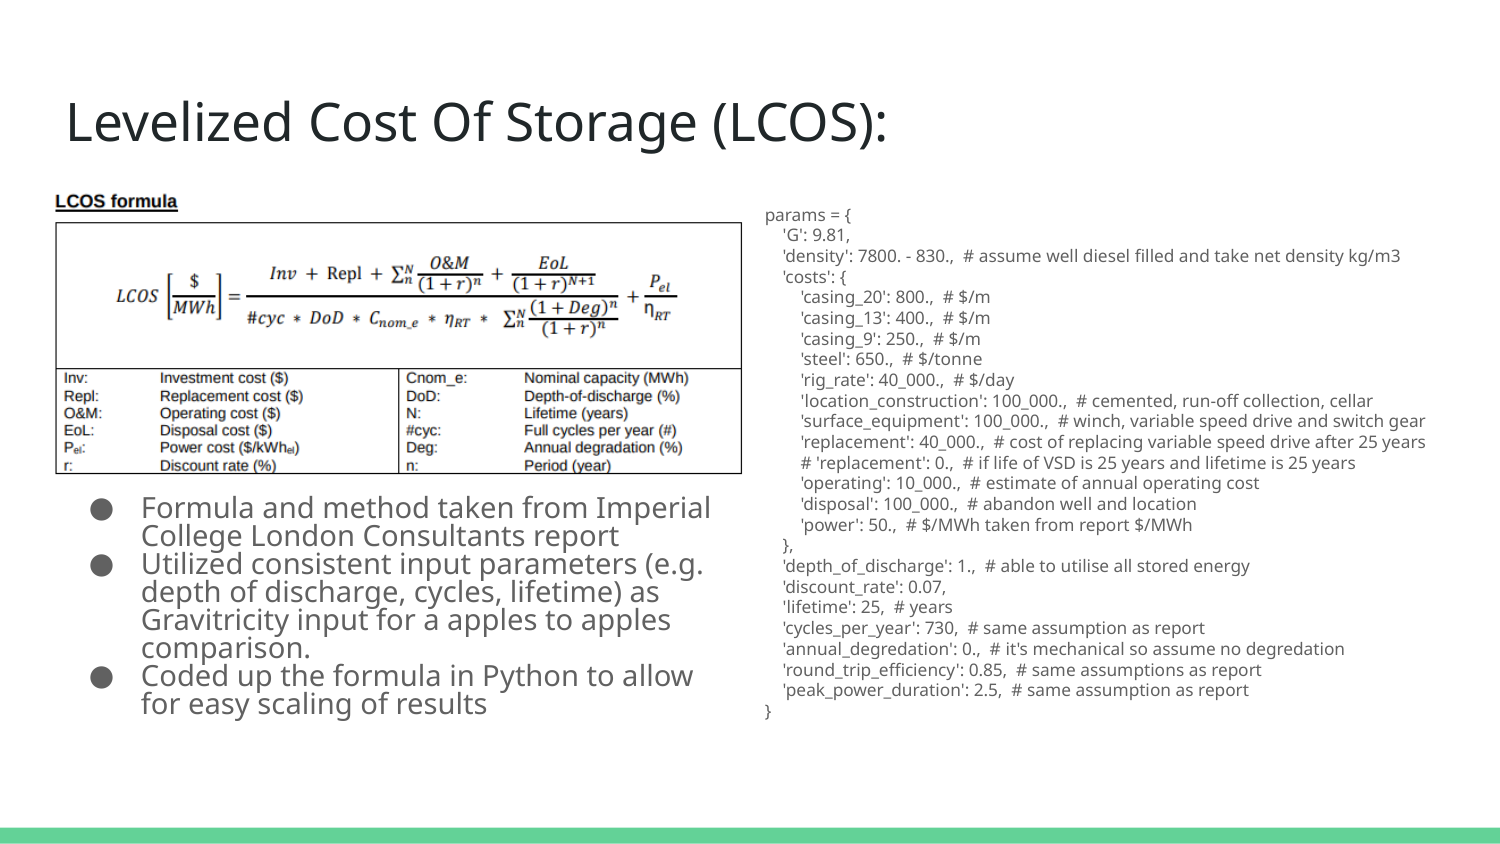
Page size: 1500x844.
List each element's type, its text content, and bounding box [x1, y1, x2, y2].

text_box params = { 'G': 9.81, 'density': 7800. - 830., # assume well diesel filled and take net density kg/m3 'costs': { 'casing_20': 800., # $/m 'casing_13': 400., # $/m 'casing_9': 250., # $/m 'steel': 650., # $/tonne 'rig_rate': 40_000., # $/day 'location_construction': 100_000., # cemented, run-off collection, cellar 'surface_equipment': 100_000., # winch, variable speed drive and switch gear 'replacement': 40_000., # cost of replacing variable speed drive after 25 years # 'replacement': 0., # if life of VSD is 25 years and lifetime is 25 years 'operating': 10_000., # estimate of annual operating cost 'disposal': 100_000., # abandon well and location 'power': 50., # $/MWh taken from report $/MWh }, 'depth_of_discharge': 1., # able to utilise all stored energy 'discount_rate': 0.07, 'lifetime': 25, # years 'cycles_per_year': 730, # same assumption as report 'annual_degredation': 0., # it's mechanical so assume no degredation 'round_trip_efficiency': 0.85, # same assumptions as report 'peak_power_duration': 2.5, # same assumption as report } [750, 188, 1449, 750]
text_box Levelized Cost Of Storage (LCOS): [51, 72, 1449, 167]
text_box Formula and method taken from Imperial College London Consultants report Utilized consistent input parameters (e.g. depth of discharge, cycles, lifetime) as Gravitricity input for a apples to apples comparison. Coded up the formula in Python to allow for easy scaling of results [51, 488, 750, 807]
picture [50, 188, 751, 481]
